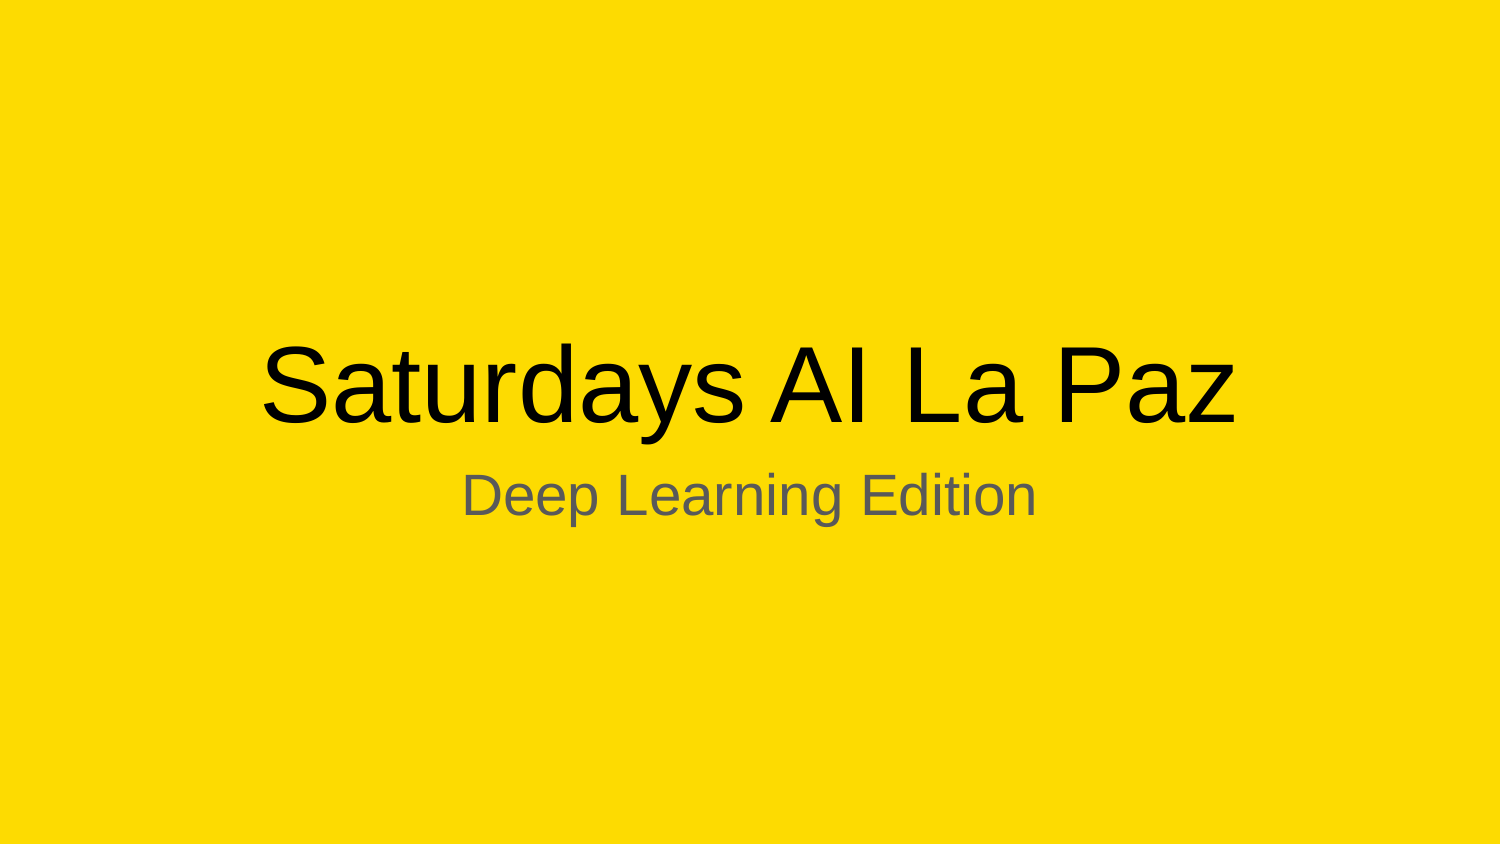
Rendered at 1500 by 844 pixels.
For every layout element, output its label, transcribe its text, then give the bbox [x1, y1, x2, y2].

subtitle Deep Learning Edition [51, 442, 1449, 573]
title Saturdays AI La Paz [51, 306, 1449, 442]
